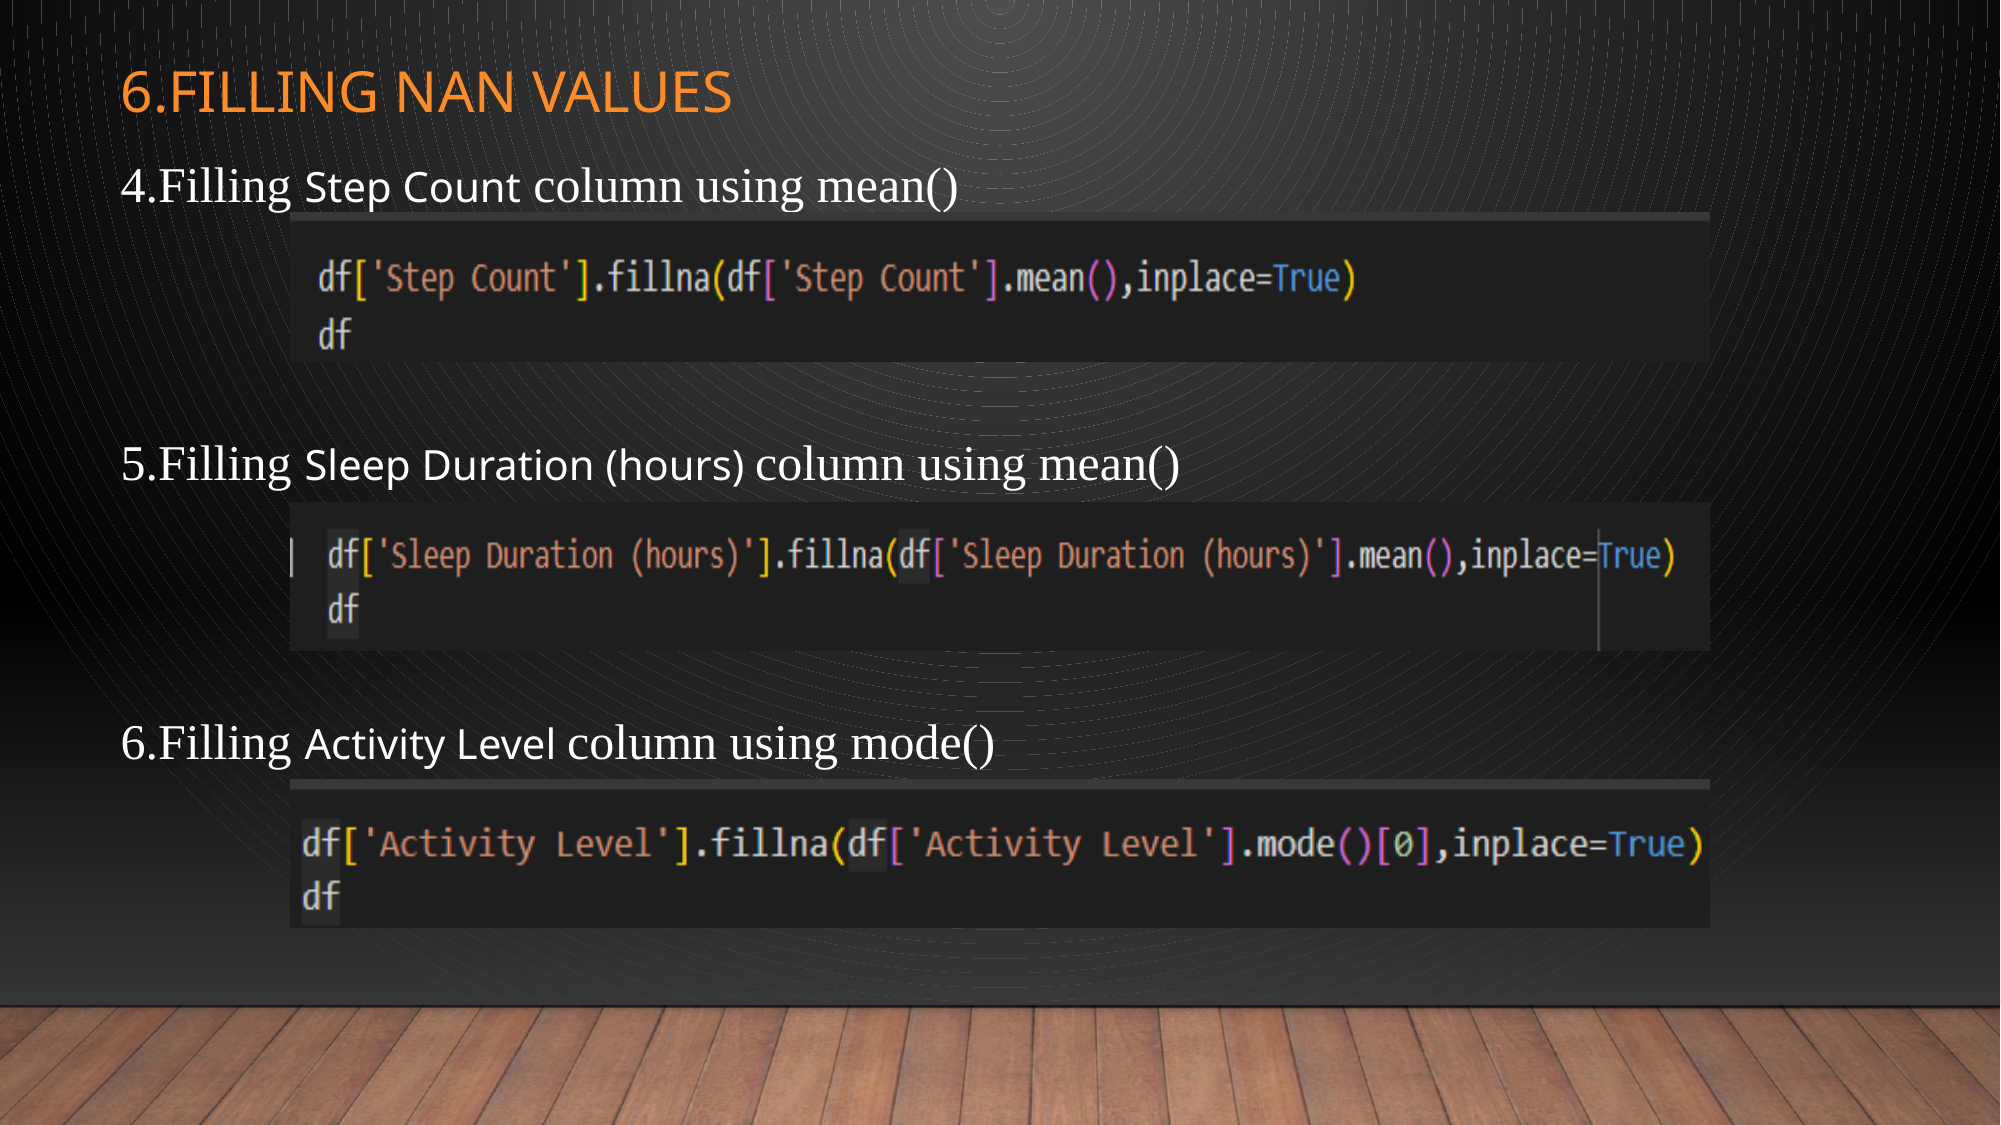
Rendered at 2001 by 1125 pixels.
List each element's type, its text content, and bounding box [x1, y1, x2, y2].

title 6.Filling Nan values [105, 56, 1630, 132]
picture [289, 502, 1711, 652]
picture [289, 779, 1711, 929]
list 4.Filling Step Count column using mean() 5.Filling Sleep Duration (hours) column using mean() 6.Filling Activity Level column using mode() [105, 132, 1945, 999]
picture [0, 1005, 2000, 1125]
picture [289, 212, 1711, 362]
